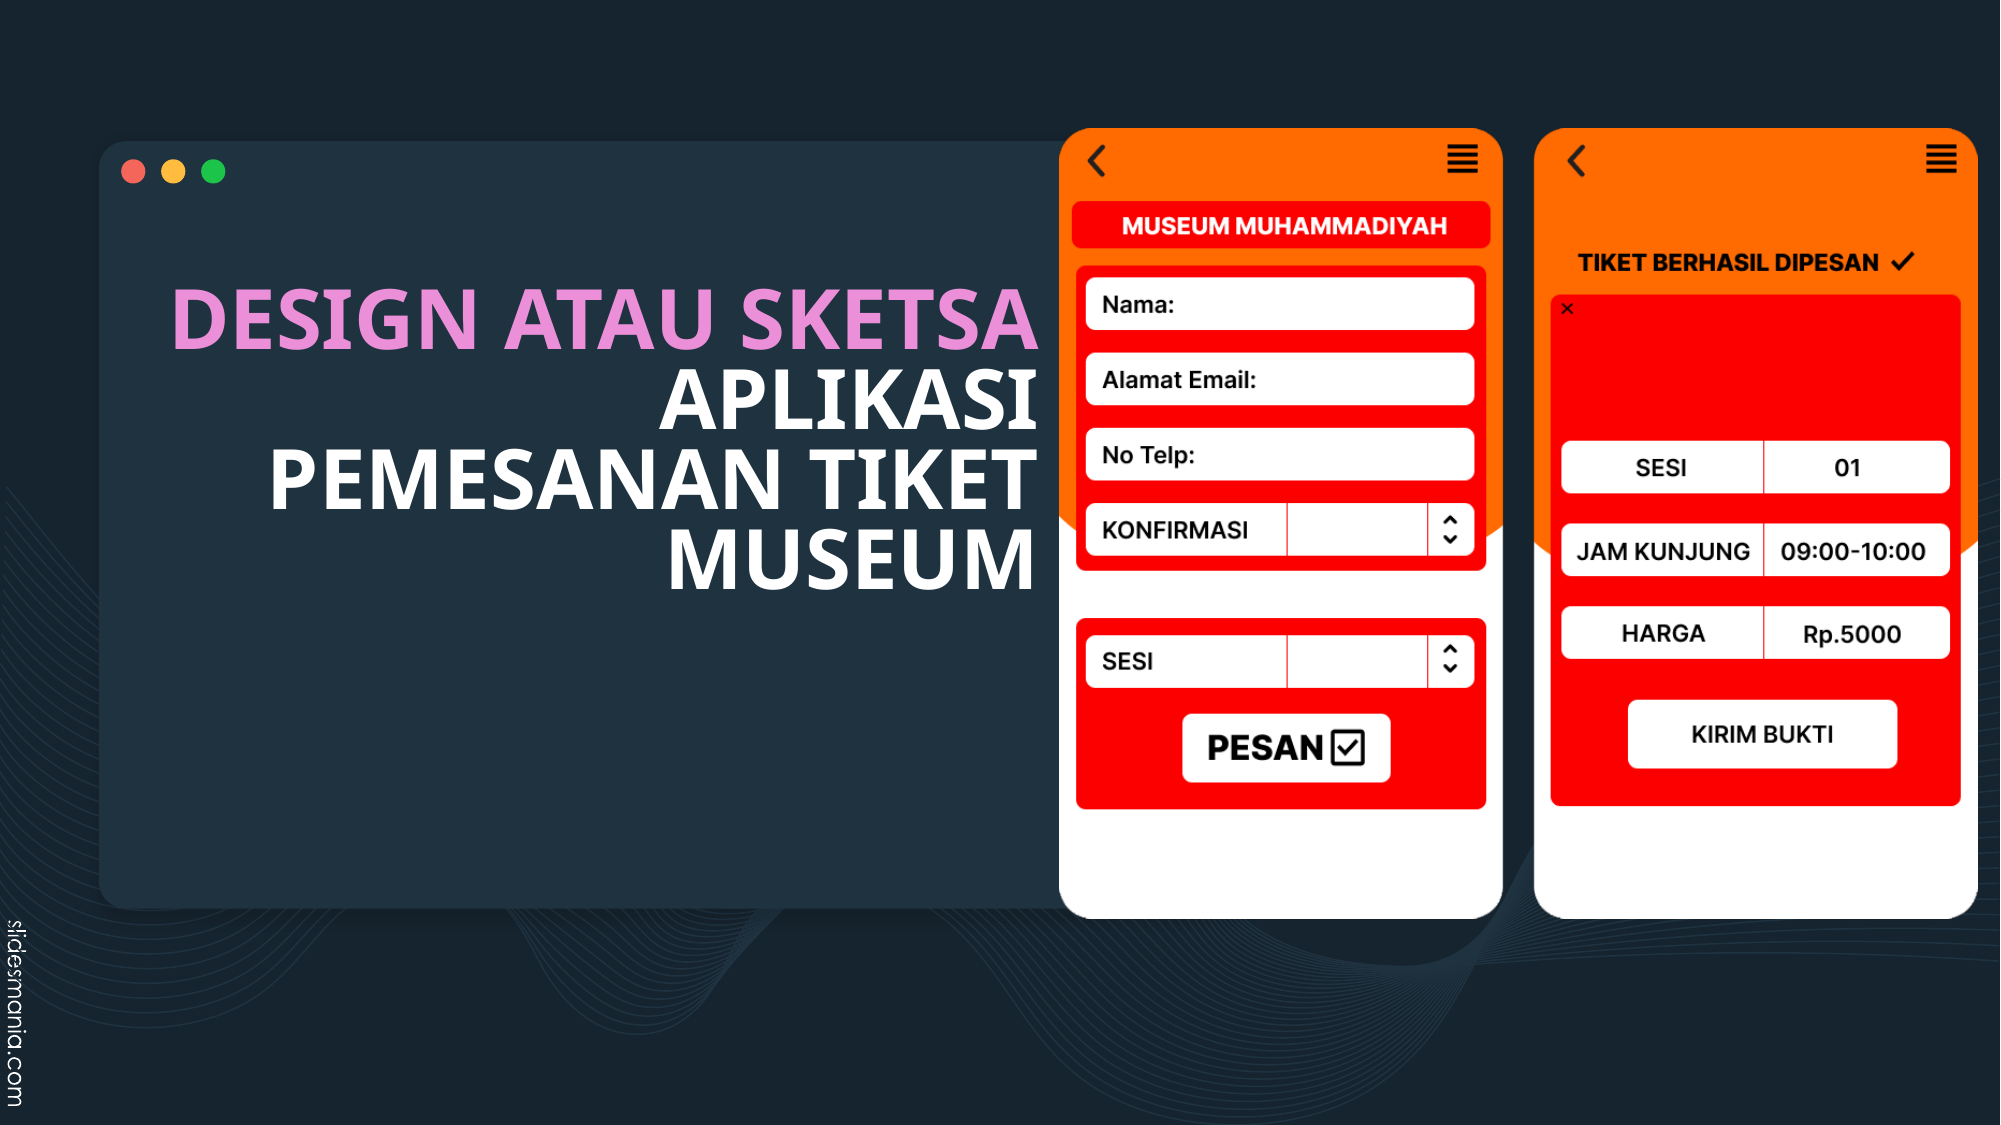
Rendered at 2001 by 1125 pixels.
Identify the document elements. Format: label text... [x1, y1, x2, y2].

title DESIGN ATAU SKETSA APLIKASI PEMESANAN TIKET MUSEUM [143, 265, 1054, 590]
picture [1059, 128, 1978, 919]
